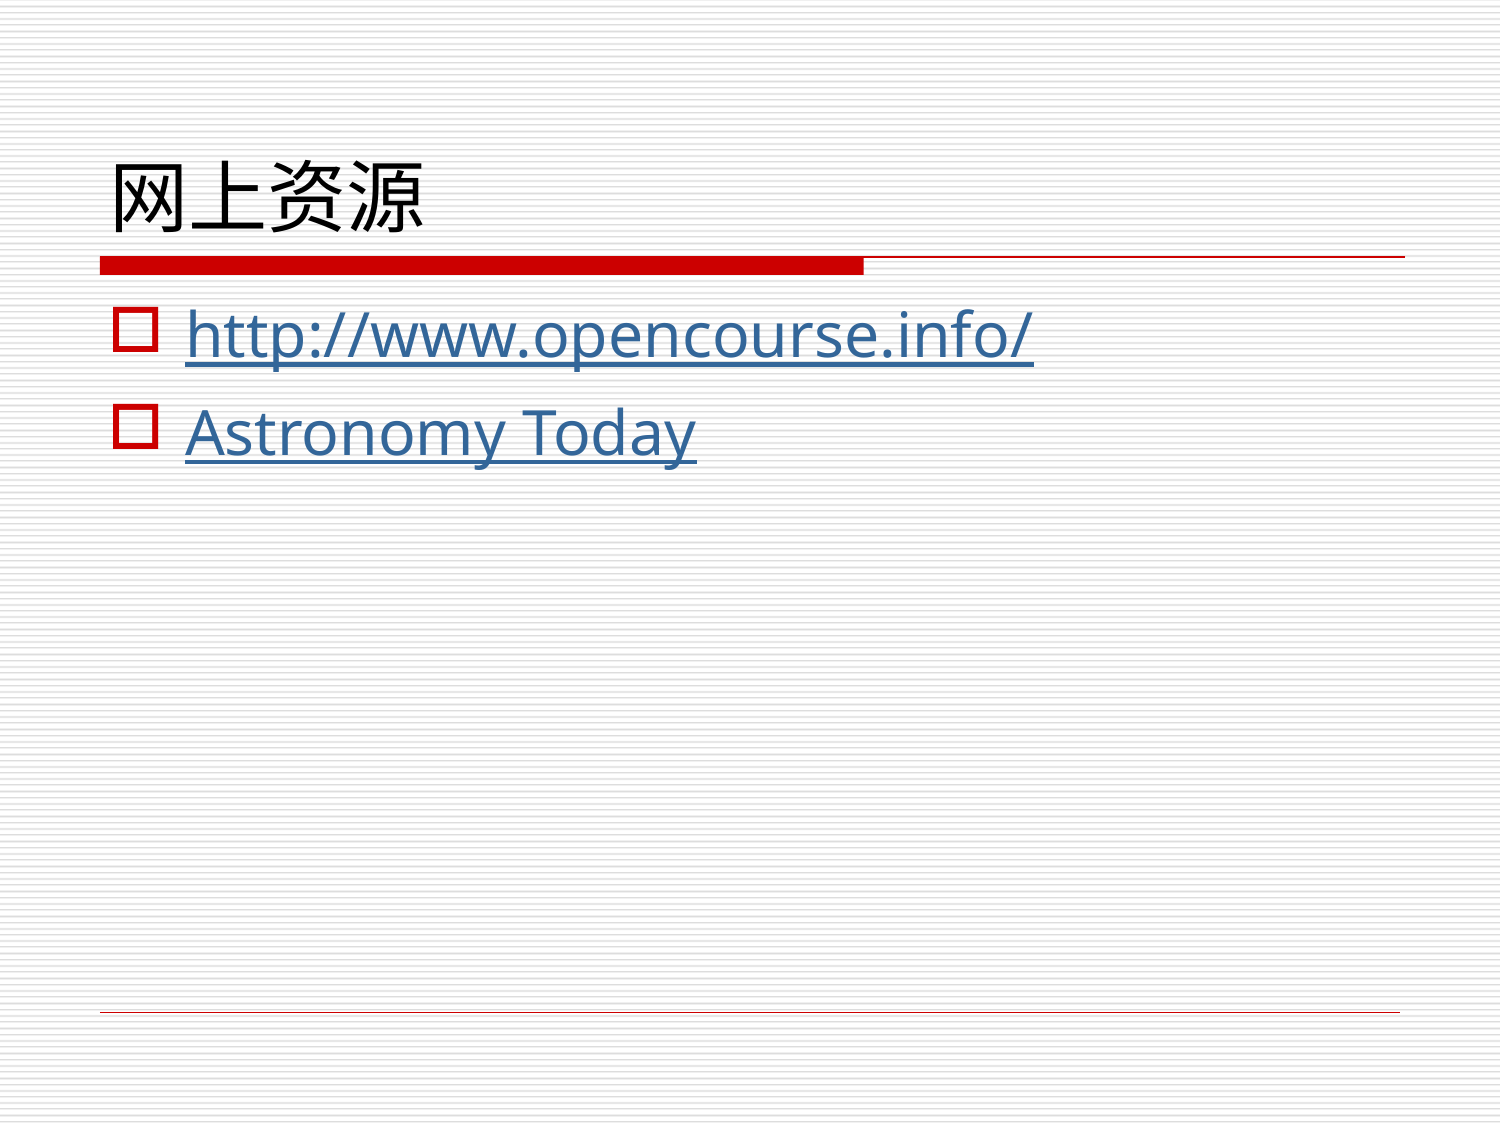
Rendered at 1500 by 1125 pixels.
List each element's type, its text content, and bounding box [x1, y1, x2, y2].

picture [0, 0, 1500, 1125]
list http://www.opencourse.info/ Astronomy Today [92, 287, 1406, 988]
title 网上资源 [94, 50, 1407, 250]
